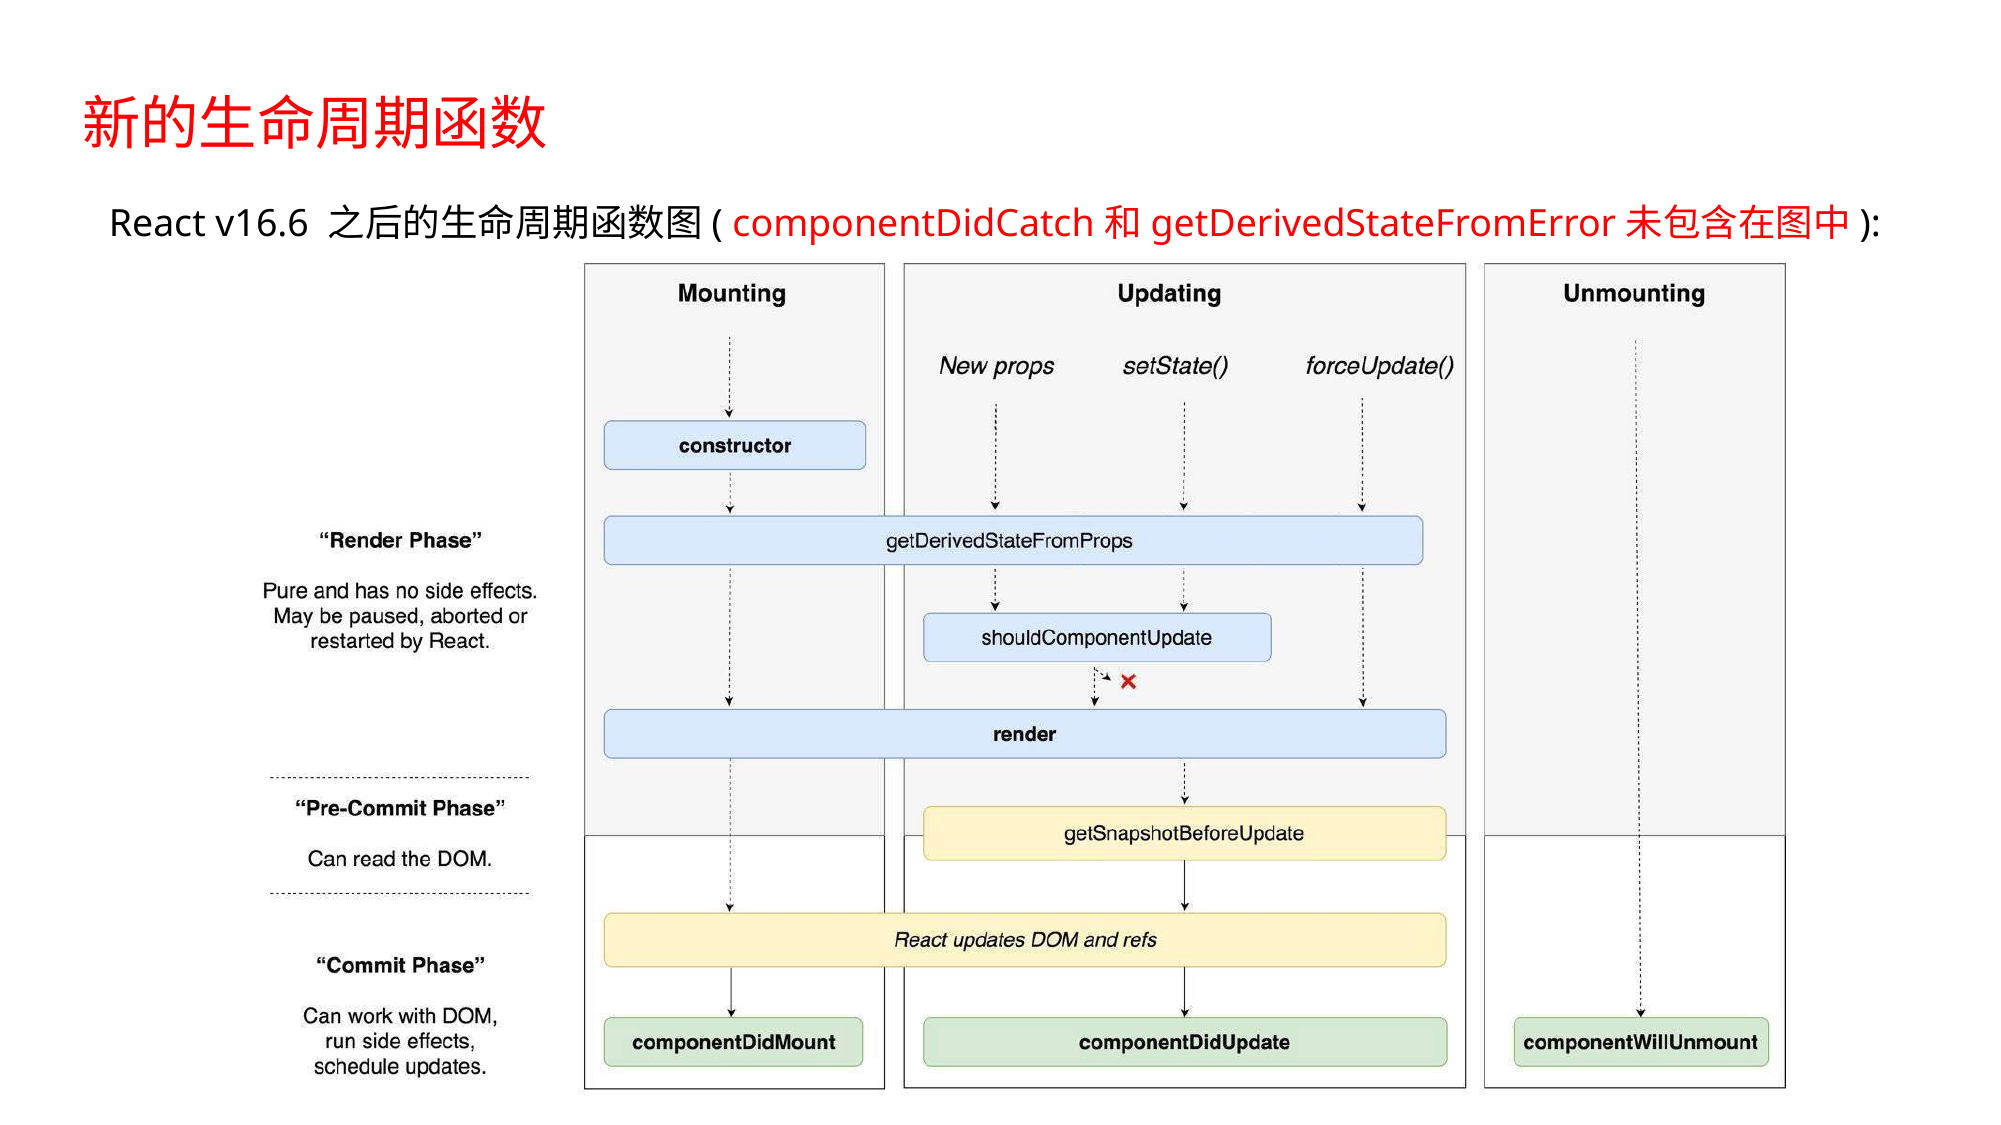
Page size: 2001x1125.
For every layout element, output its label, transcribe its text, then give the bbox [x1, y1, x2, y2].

picture [232, 246, 1802, 1107]
text_box React v16.6 之后的生命周期函数图( componentDidCatch和getDerivedStateFromError未包含在图中): [93, 191, 1941, 252]
title 新的生命周期函数 [67, 55, 1588, 196]
